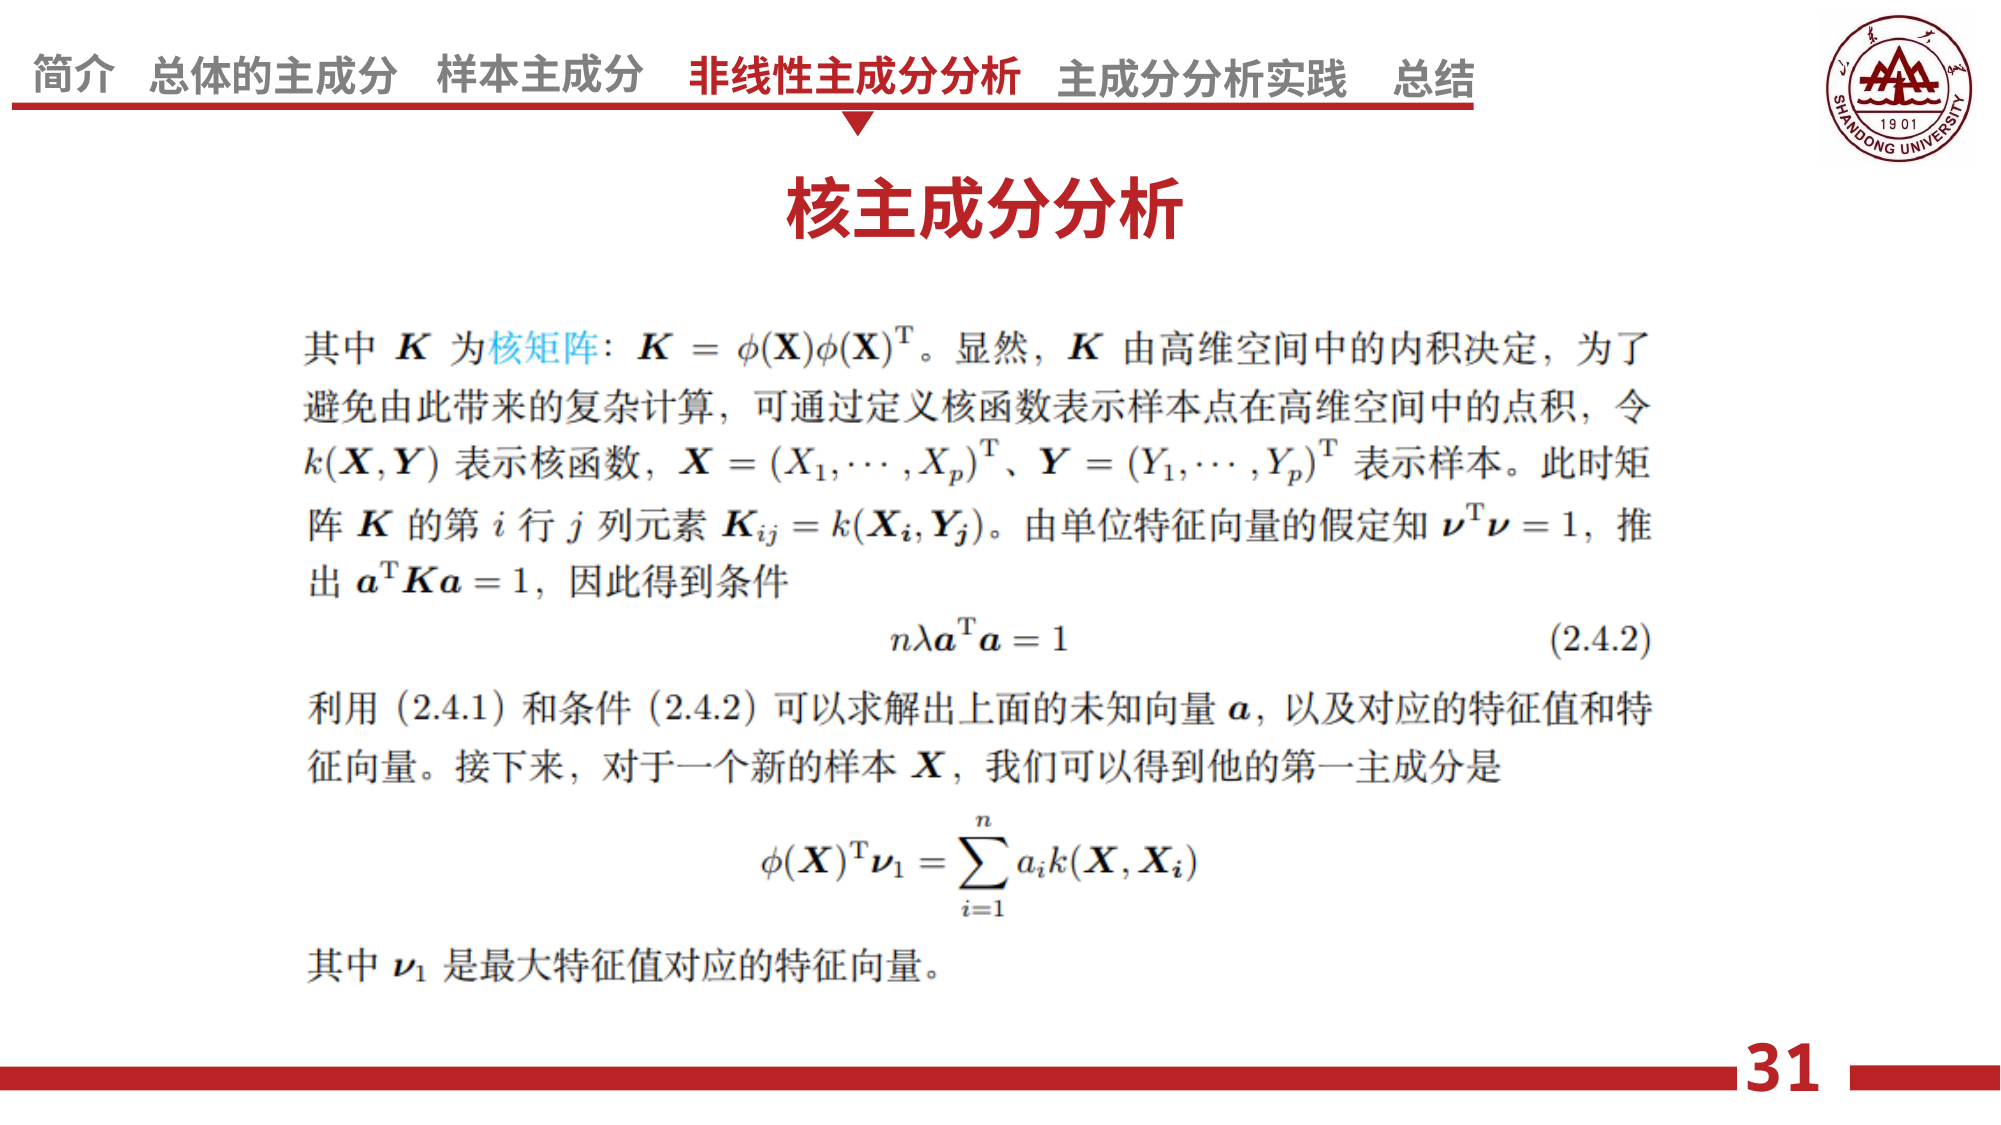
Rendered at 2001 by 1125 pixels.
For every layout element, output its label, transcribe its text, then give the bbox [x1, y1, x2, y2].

picture [1820, 9, 1977, 167]
picture [281, 309, 1706, 996]
text_box 核主成分分析 [770, 159, 1201, 254]
